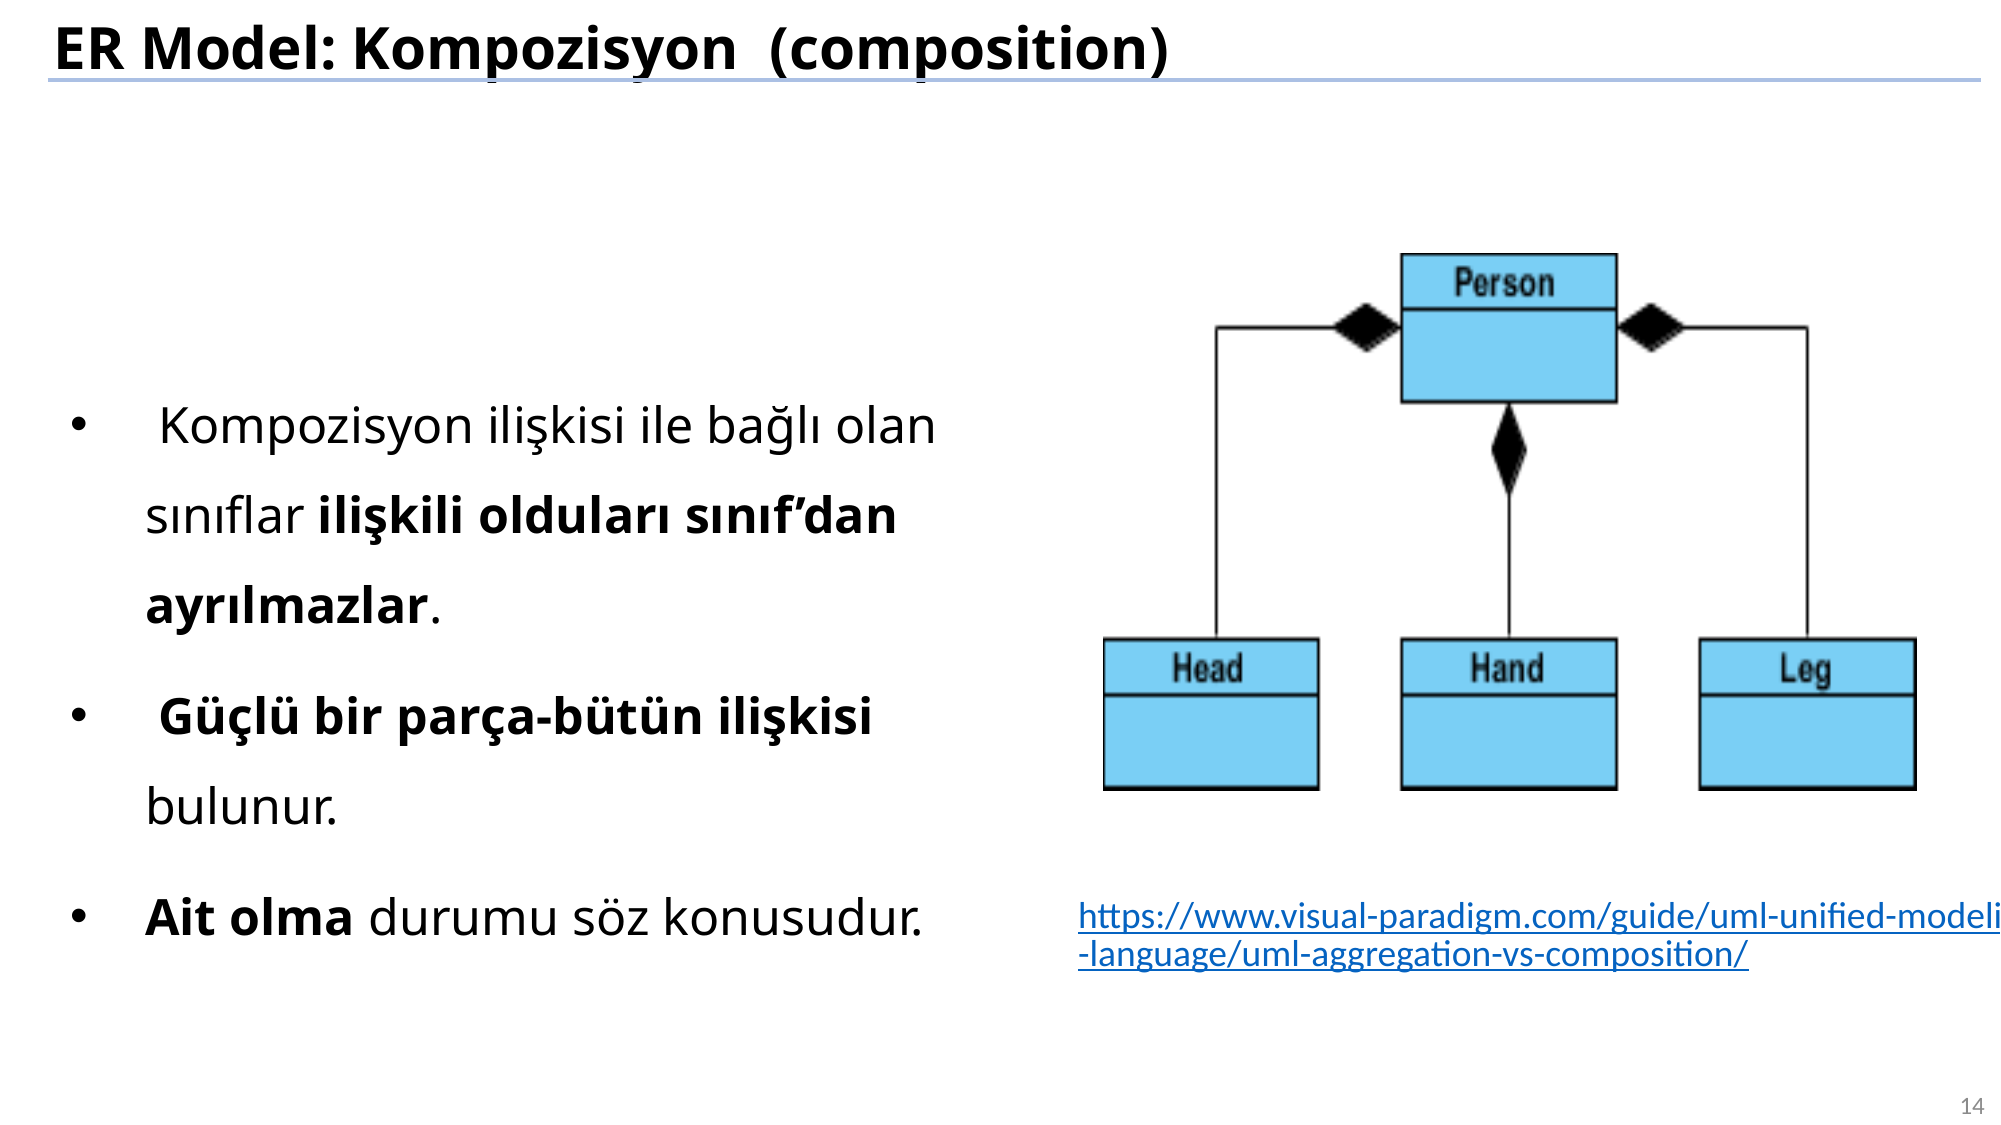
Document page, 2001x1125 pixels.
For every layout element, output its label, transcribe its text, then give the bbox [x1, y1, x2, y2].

slide_number 14 [1550, 1083, 2000, 1125]
text_box Kompozisyon ilişkisi ile bağlı olan sınıflar ilişkili olduları sınıf’dan ayrılmazlar. Güçlü bir parça-bütün ilişkisi bulunur. Ait olma durumu söz konusudur. [38, 355, 955, 953]
text_box https://www.visual-paradigm.com/guide/uml-unified-modeling-language/uml-aggregation-vs-composition/ [1063, 884, 2000, 944]
text_box ER Model: Kompozisyon (composition) [38, 6, 1808, 96]
picture [1103, 253, 1917, 791]
